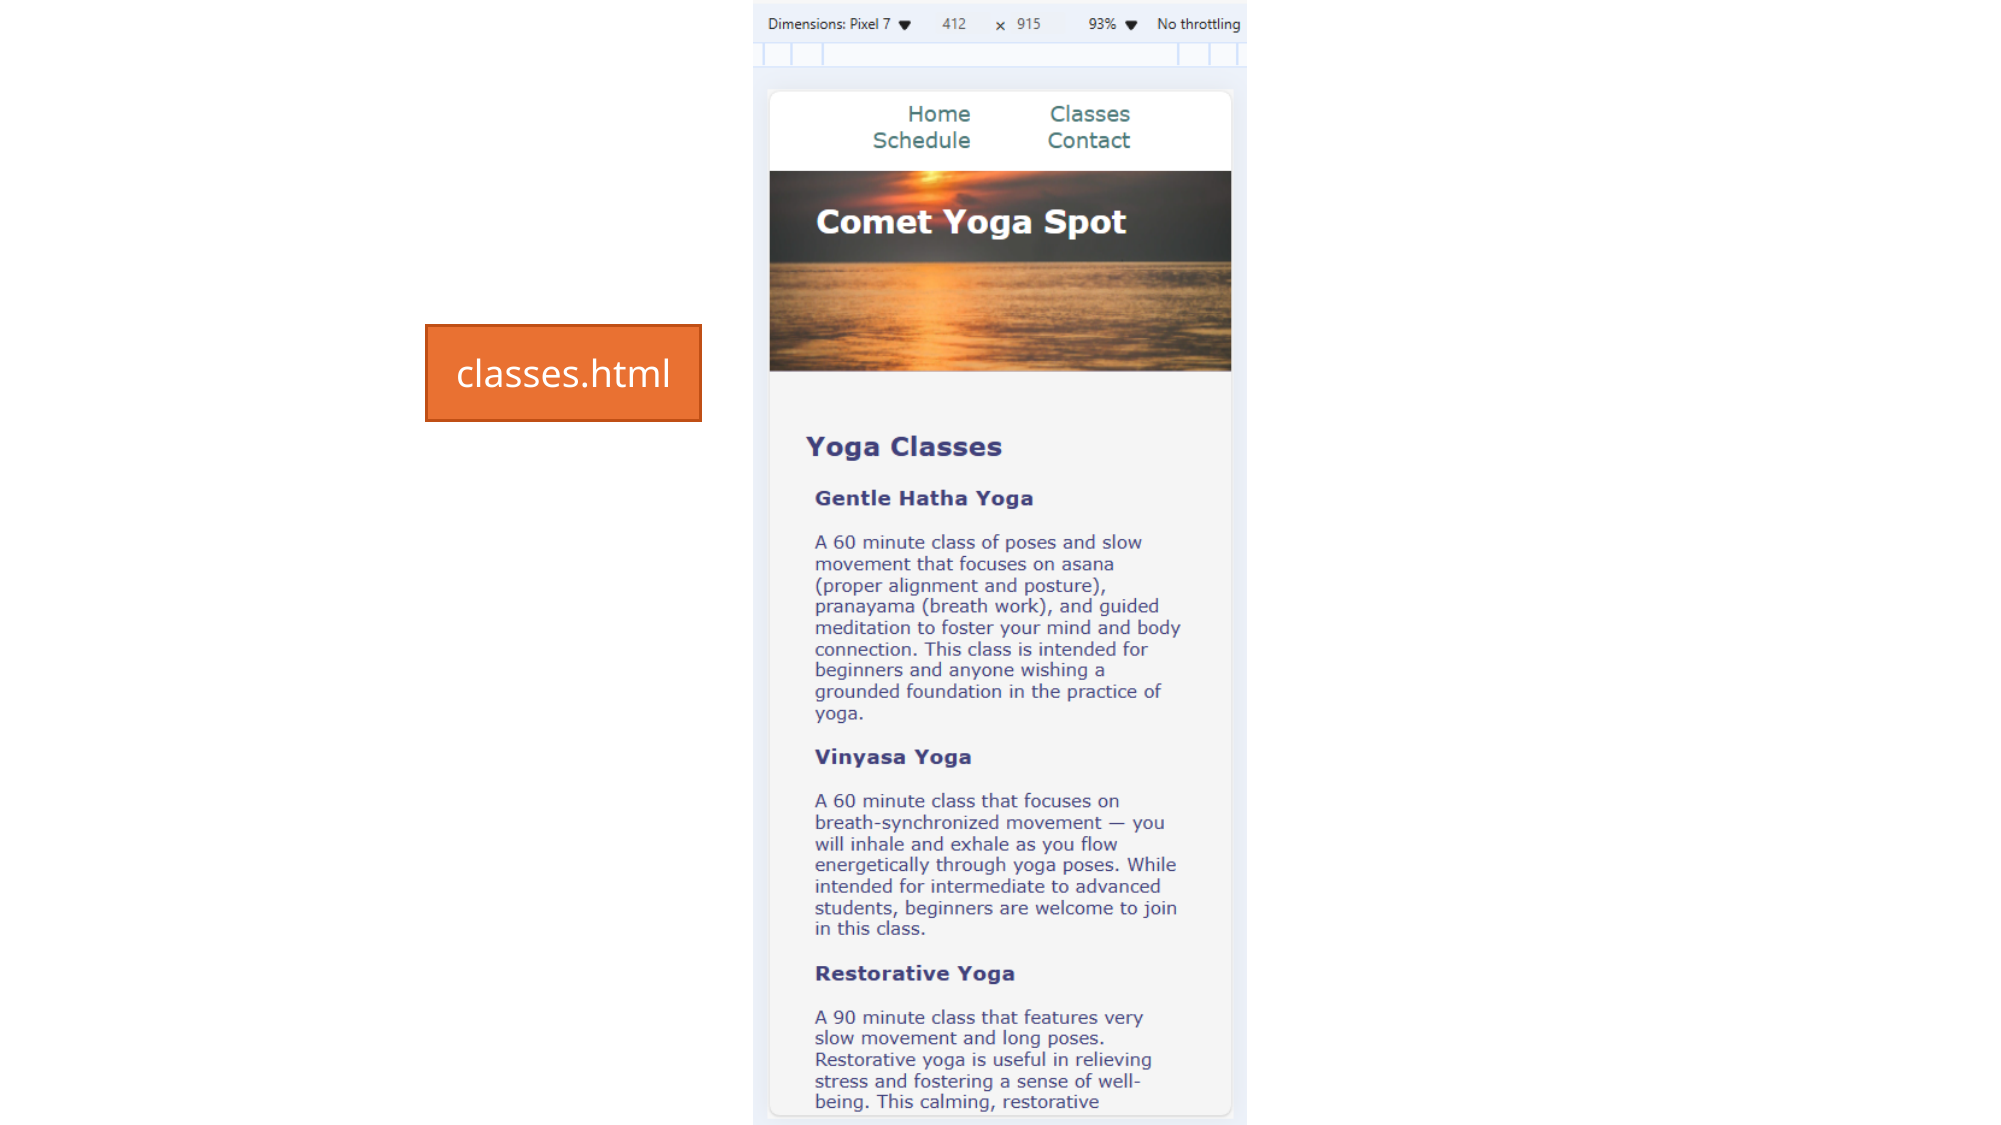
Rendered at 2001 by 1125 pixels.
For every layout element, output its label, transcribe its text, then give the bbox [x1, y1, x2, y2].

text_box classes.html [425, 324, 702, 422]
picture [753, 0, 1247, 1125]
